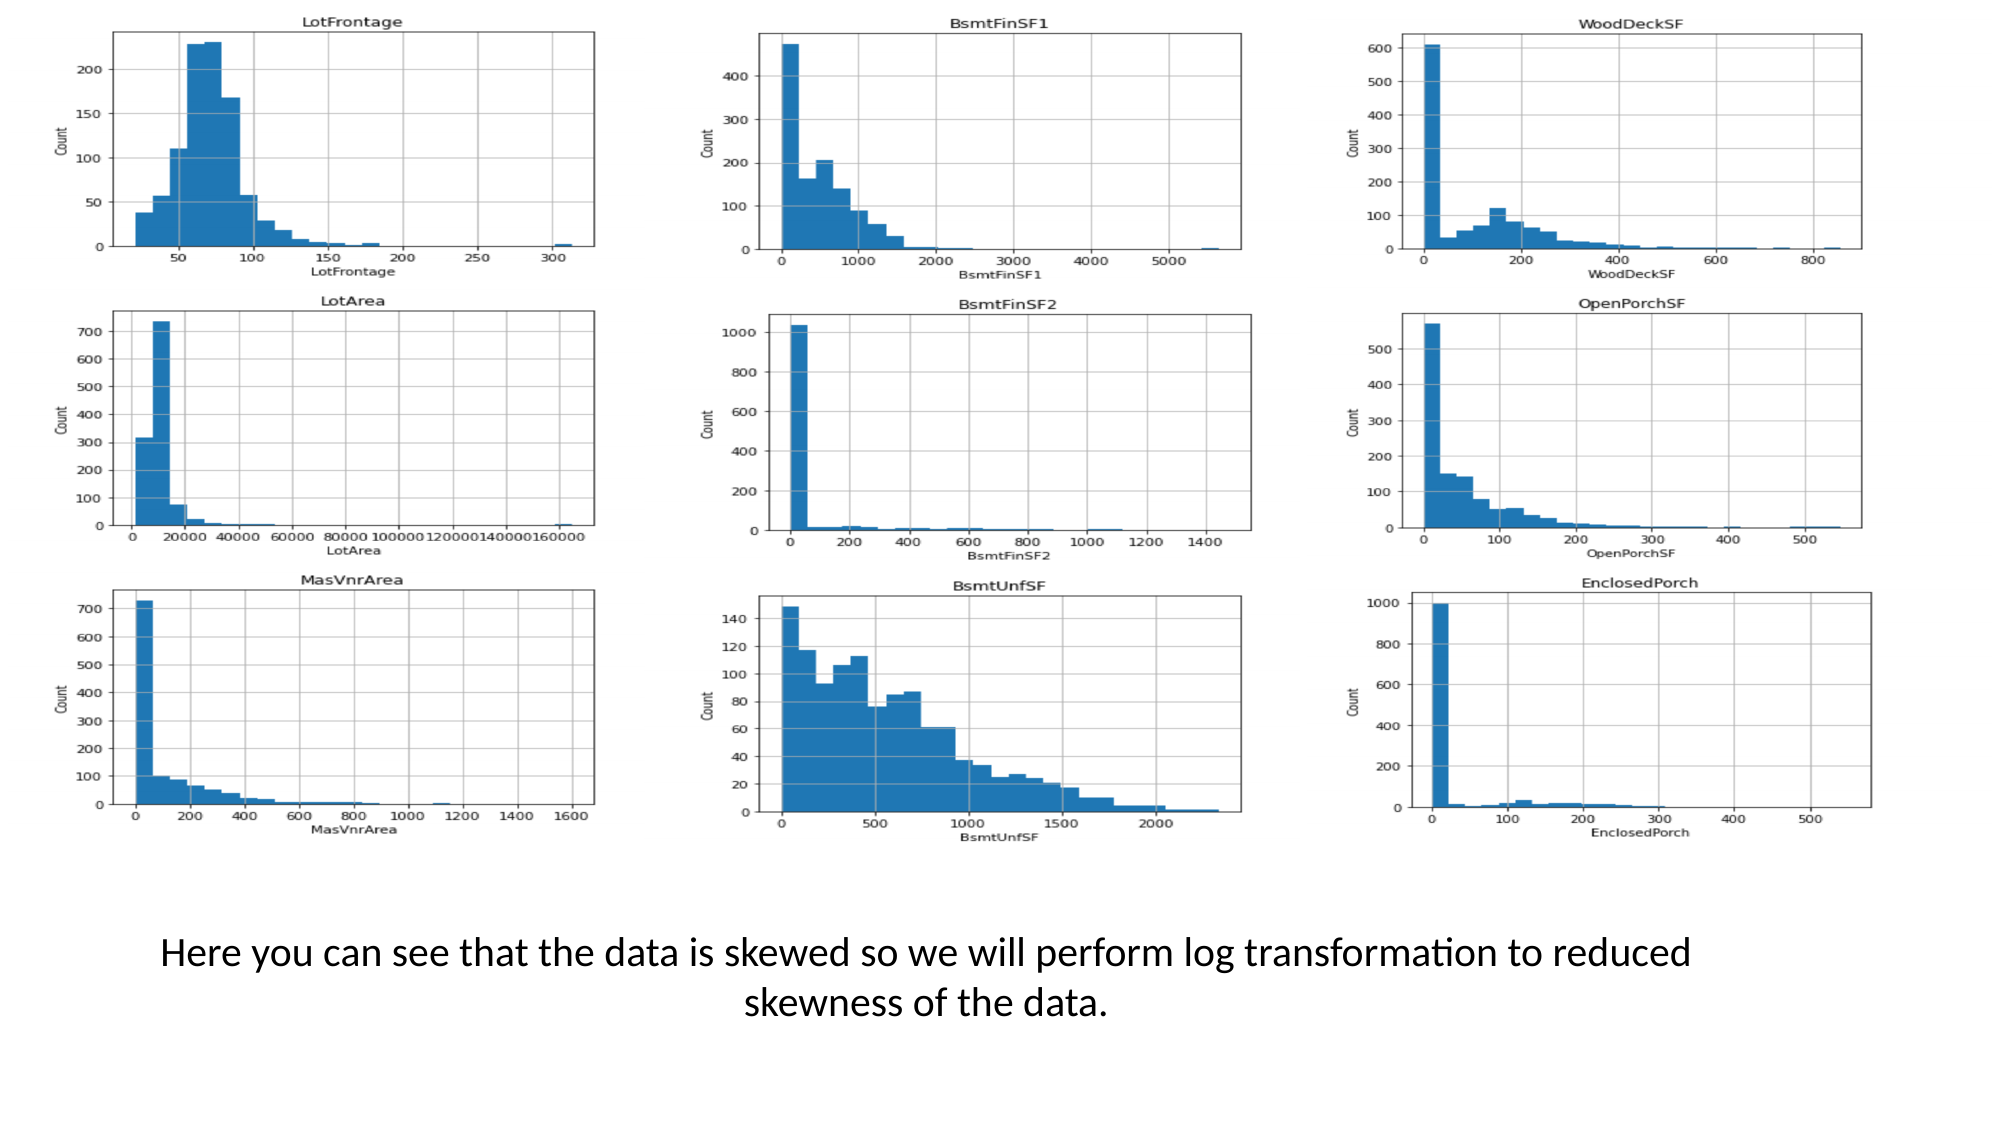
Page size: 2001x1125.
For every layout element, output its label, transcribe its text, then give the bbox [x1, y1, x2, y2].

picture [7, 9, 1300, 845]
title Here you can see that the data is skewed so we will perform log transformation to reduced skewness of the data. [77, 865, 1776, 1084]
picture [1307, 9, 1992, 845]
